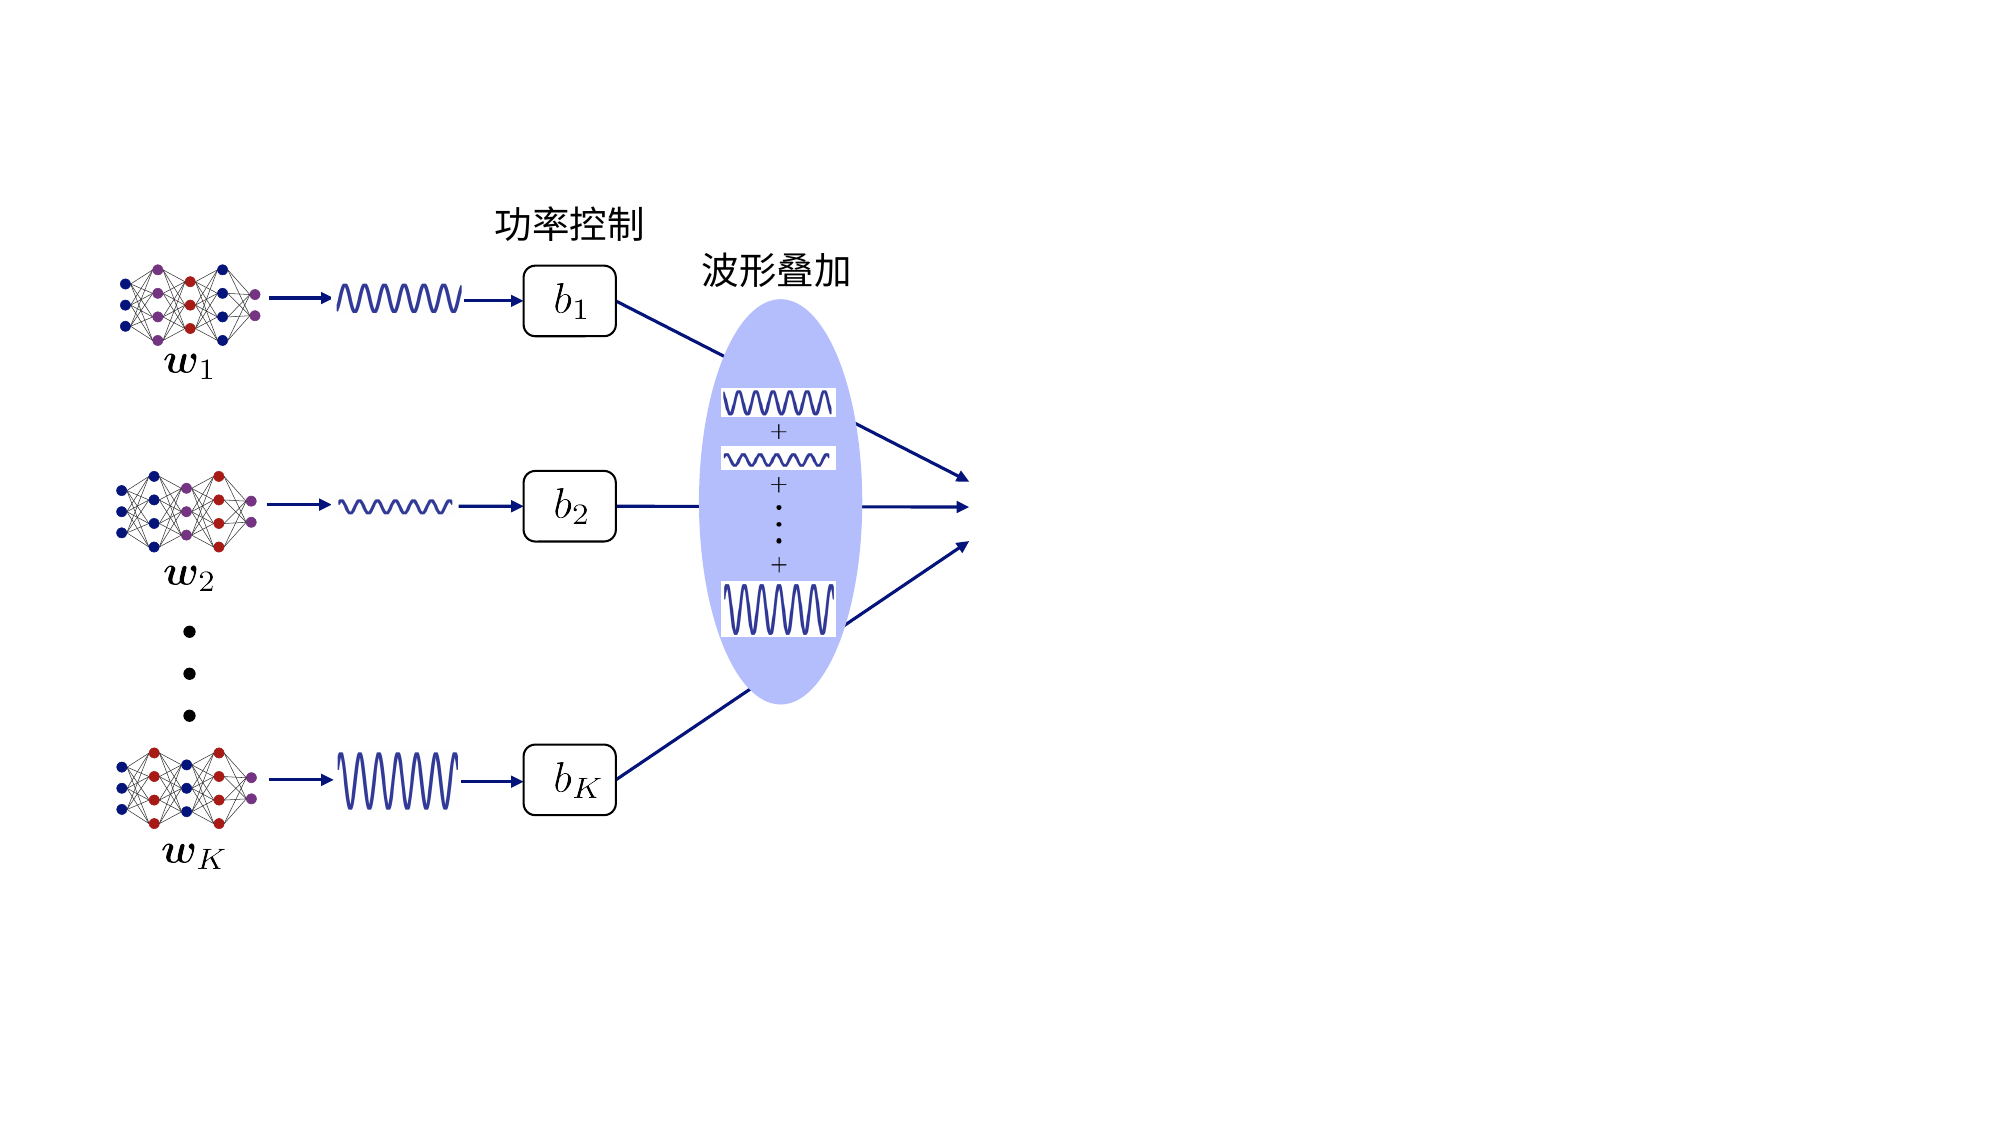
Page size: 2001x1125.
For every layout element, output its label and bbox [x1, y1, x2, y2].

text_box [116, 193, 970, 869]
